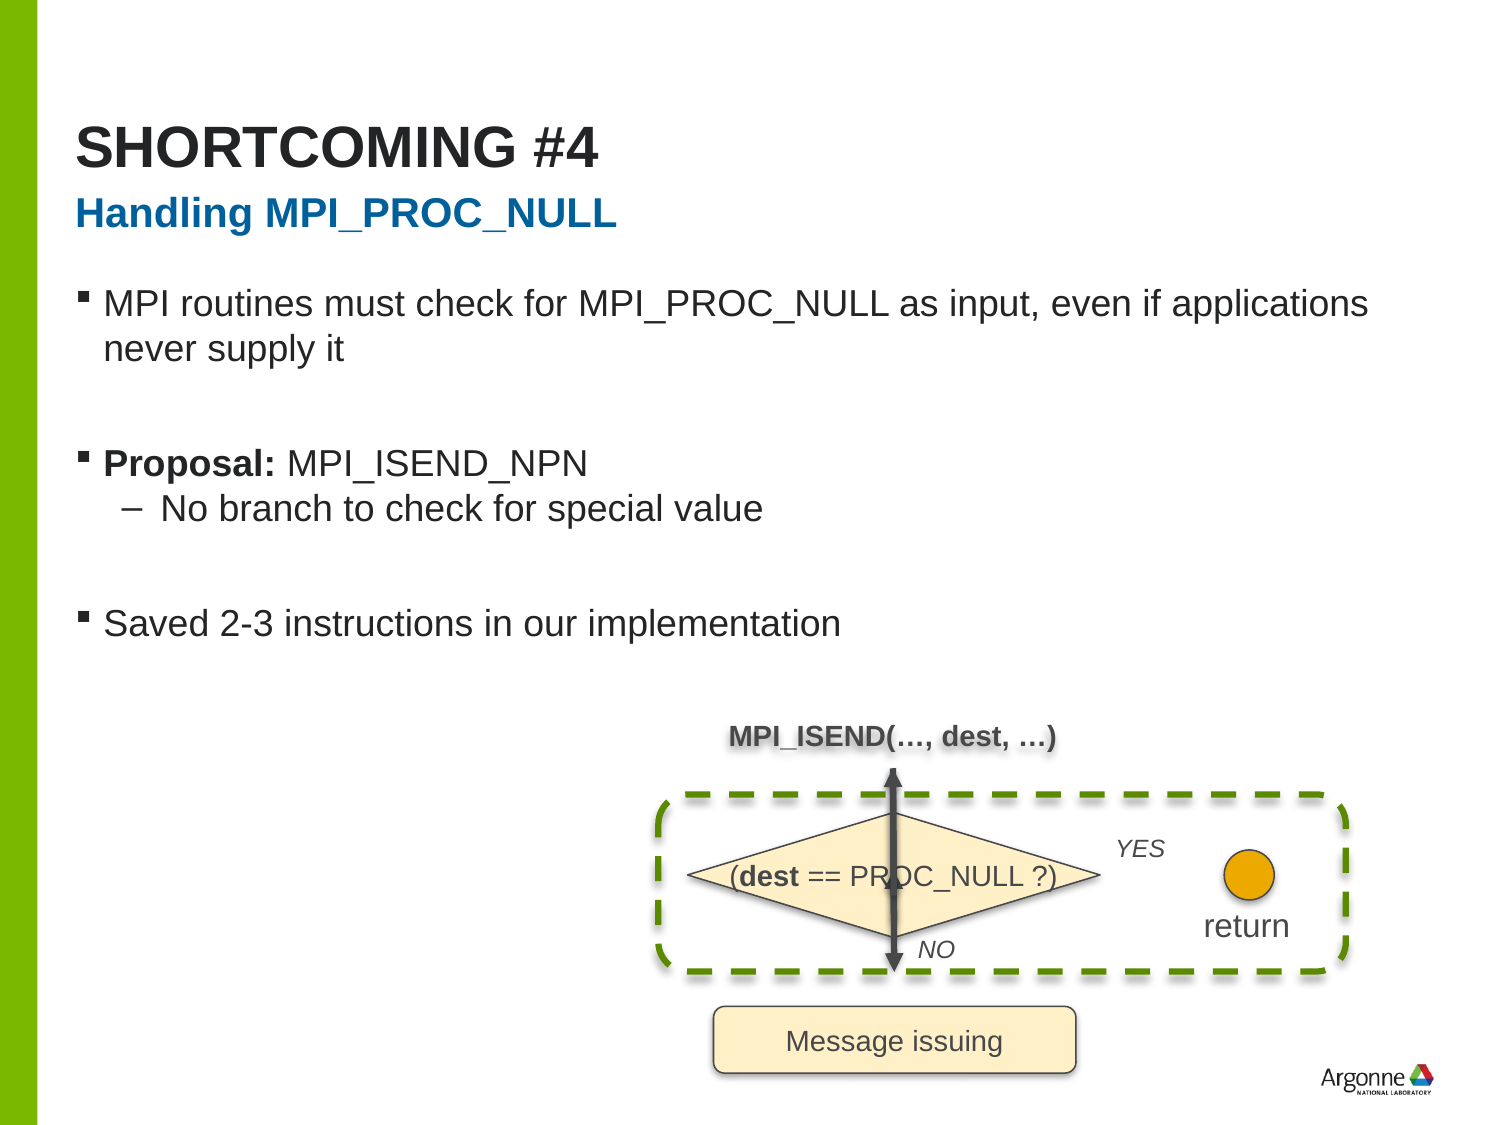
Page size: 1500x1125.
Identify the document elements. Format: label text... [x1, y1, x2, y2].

picture [1315, 1055, 1442, 1102]
list MPI routines must check for MPI_PROC_NULL as input, even if applications never supply it Proposal: MPI_ISEND_NPN No branch to check for special value Saved 2-3 instructions in our implementation [75, 278, 1449, 1005]
text_box [657, 793, 1347, 973]
list Handling MPI_PROC_NULL [75, 191, 1449, 274]
text_box Message issuing [712, 1005, 1077, 1074]
text_box MPI_ISEND(…, dest, …) [710, 700, 1075, 770]
title Shortcoming #4 [75, 45, 1449, 182]
